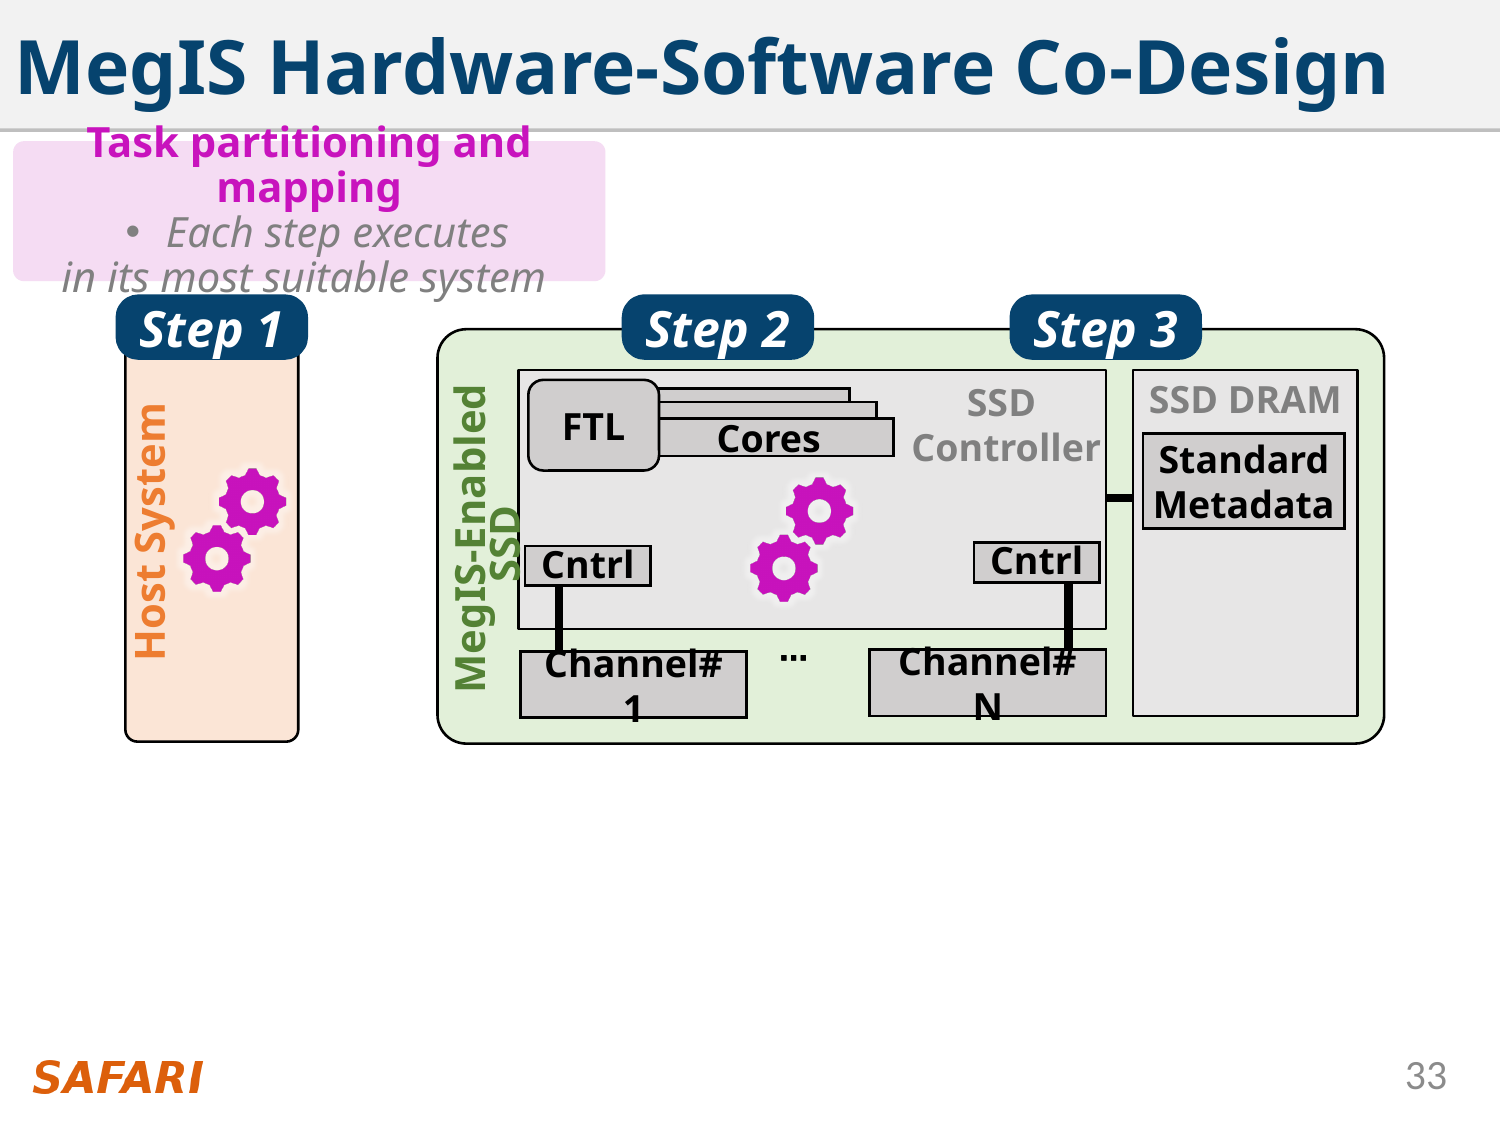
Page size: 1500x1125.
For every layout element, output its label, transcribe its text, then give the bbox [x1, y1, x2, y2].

picture [31, 1051, 209, 1104]
text_box Task partitioning and mapping Each step executes in its most suitable system [12, 140, 607, 283]
text_box Step 1 [115, 294, 309, 320]
text_box Step 2 [621, 294, 815, 320]
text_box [115, 320, 1385, 748]
text_box Step 3 [1009, 294, 1202, 320]
title MegIS Hardware-Software Co-Design [0, 0, 1500, 129]
